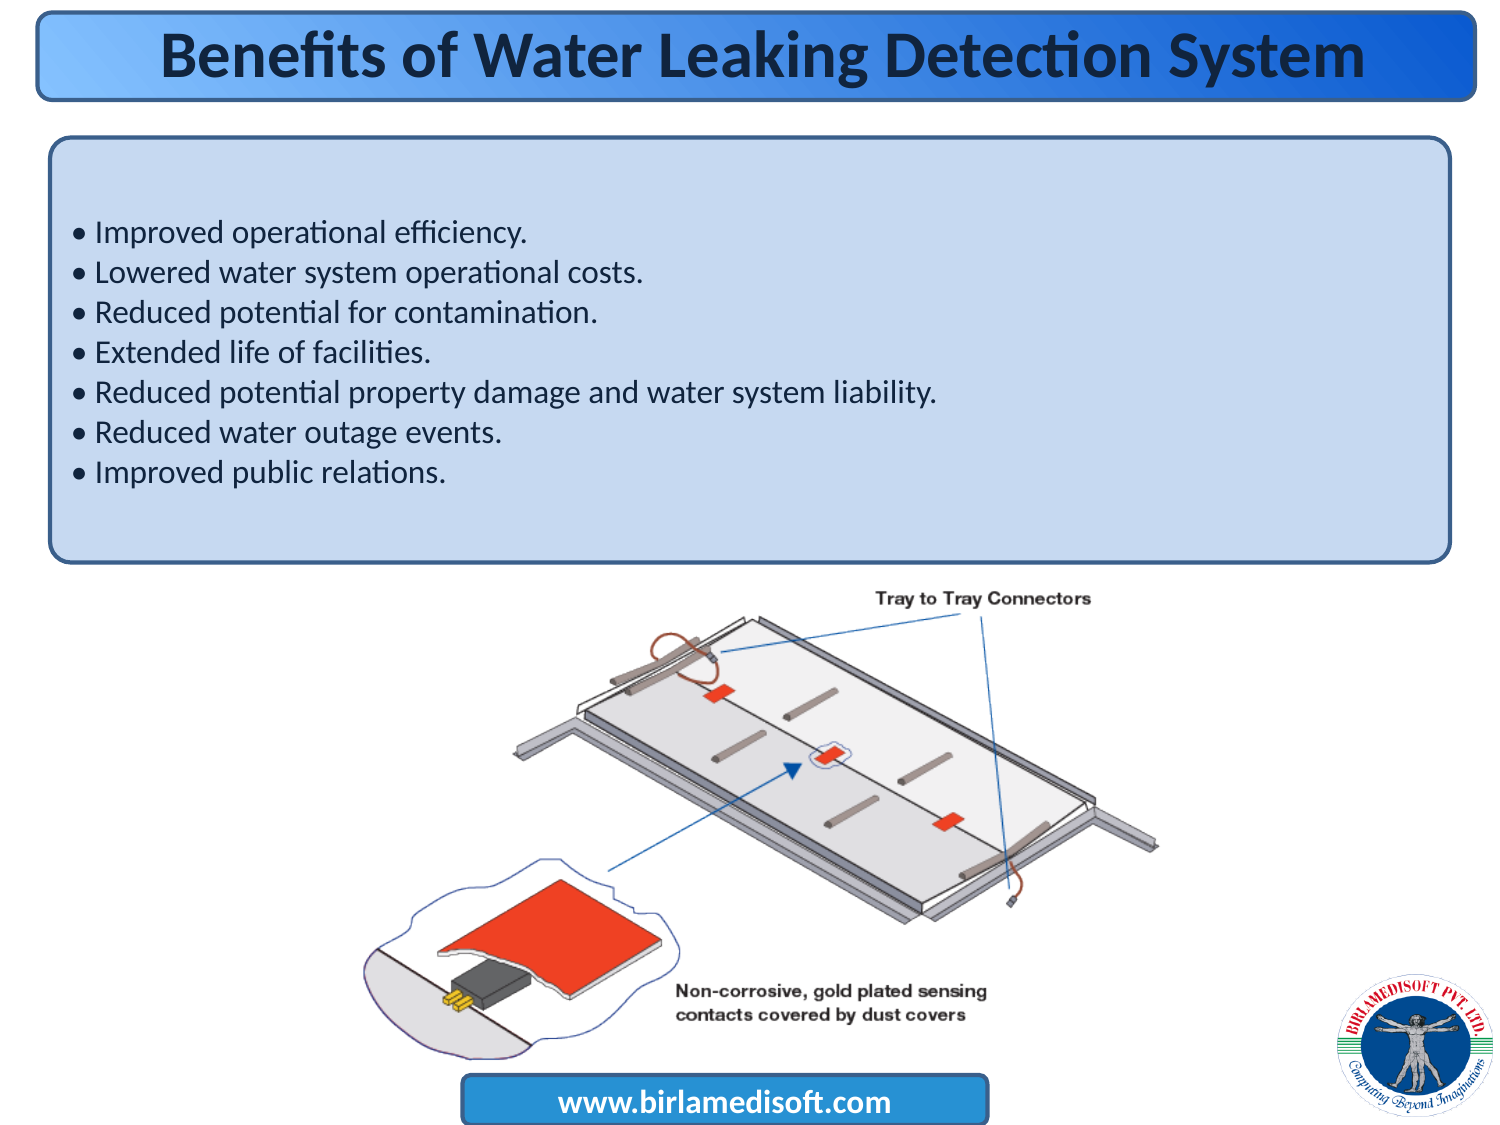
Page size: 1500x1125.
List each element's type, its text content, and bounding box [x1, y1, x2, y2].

picture [1337, 974, 1493, 1118]
text_box Benefits of Water Leaking Detection System [35, 10, 1478, 103]
text_box • Improved operational efficiency. • Lowered water system operational costs. • Reduced potential for contamination. • Extended life of facilities. • Reduced potential property damage and water system liability. • Reduced water outage events. • Improved public relations. [47, 135, 1453, 565]
text_box www.birlamedisoft.com [460, 1072, 990, 1125]
picture [362, 587, 1162, 1064]
